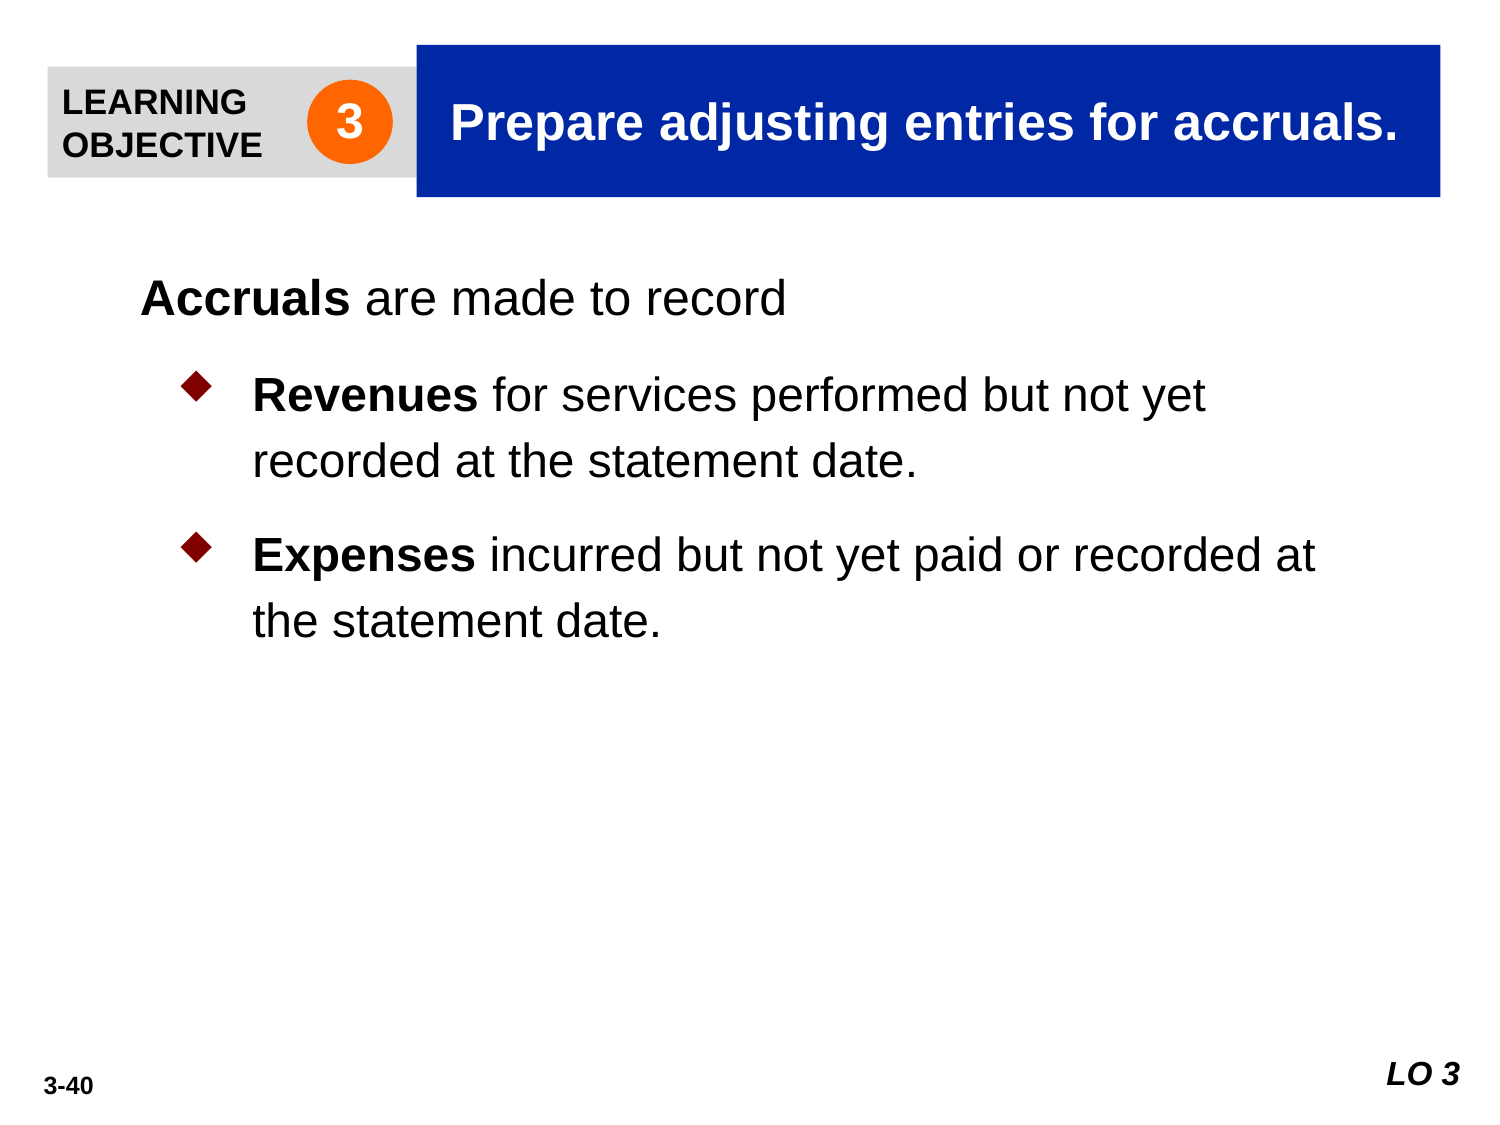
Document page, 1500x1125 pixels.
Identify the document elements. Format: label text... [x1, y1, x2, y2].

text_box LEARNING OBJECTIVE [47, 66, 416, 178]
text_box 3 [307, 79, 393, 165]
text_box Accruals are made to record Revenues for services performed but not yet recorded at the statement date. Expenses incurred but not yet paid or recorded at the statement date. [124, 249, 1400, 655]
text_box LO 3 [1324, 1044, 1475, 1100]
text_box Prepare adjusting entries for accruals. [416, 44, 1441, 198]
